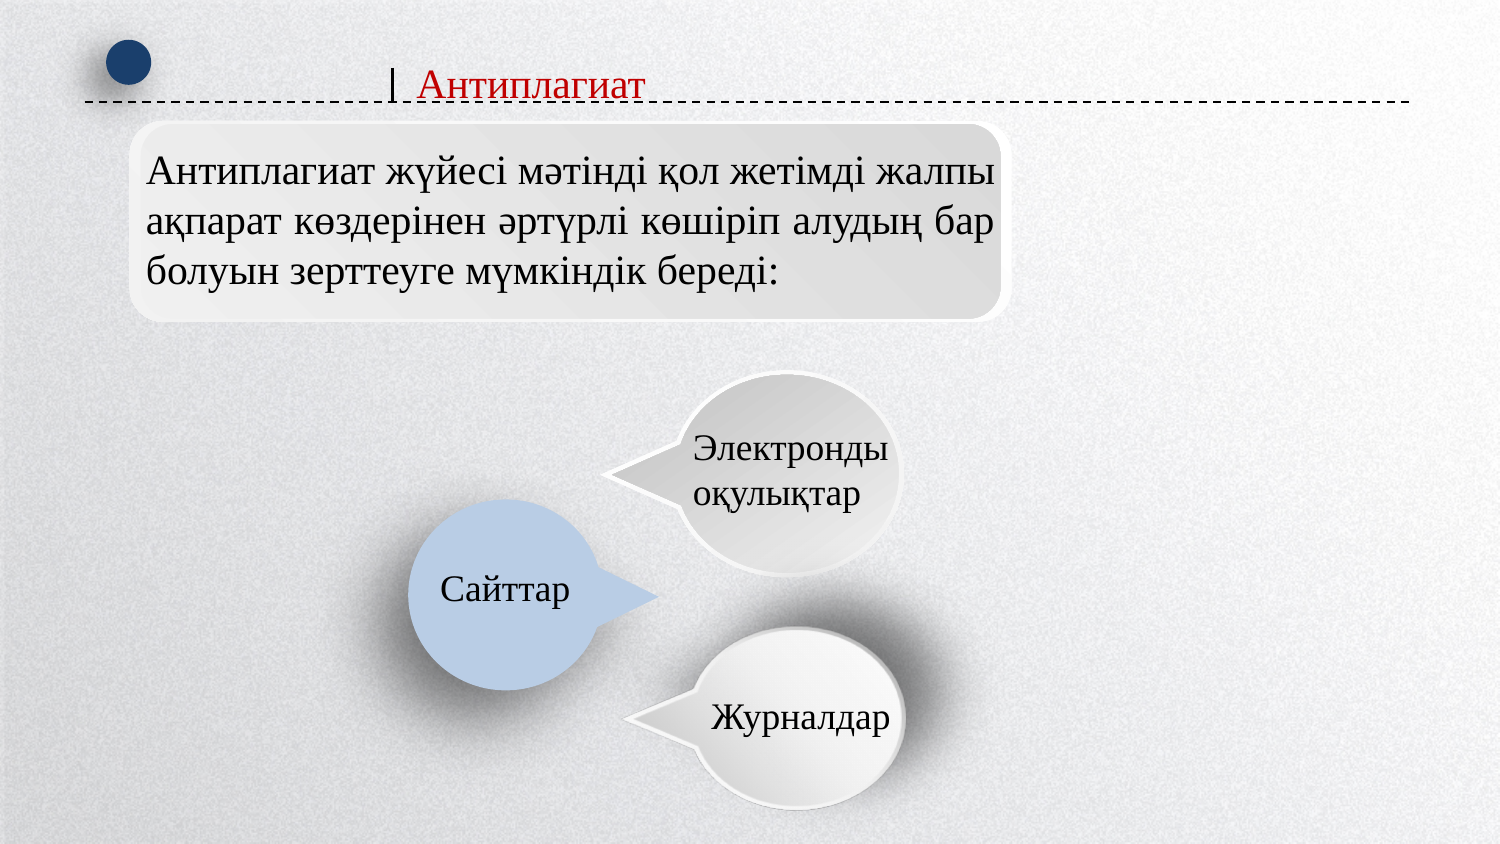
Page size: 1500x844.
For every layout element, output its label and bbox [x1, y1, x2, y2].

picture [0, 0, 1500, 844]
text_box [129, 120, 1012, 323]
text_box [648, 330, 856, 524]
